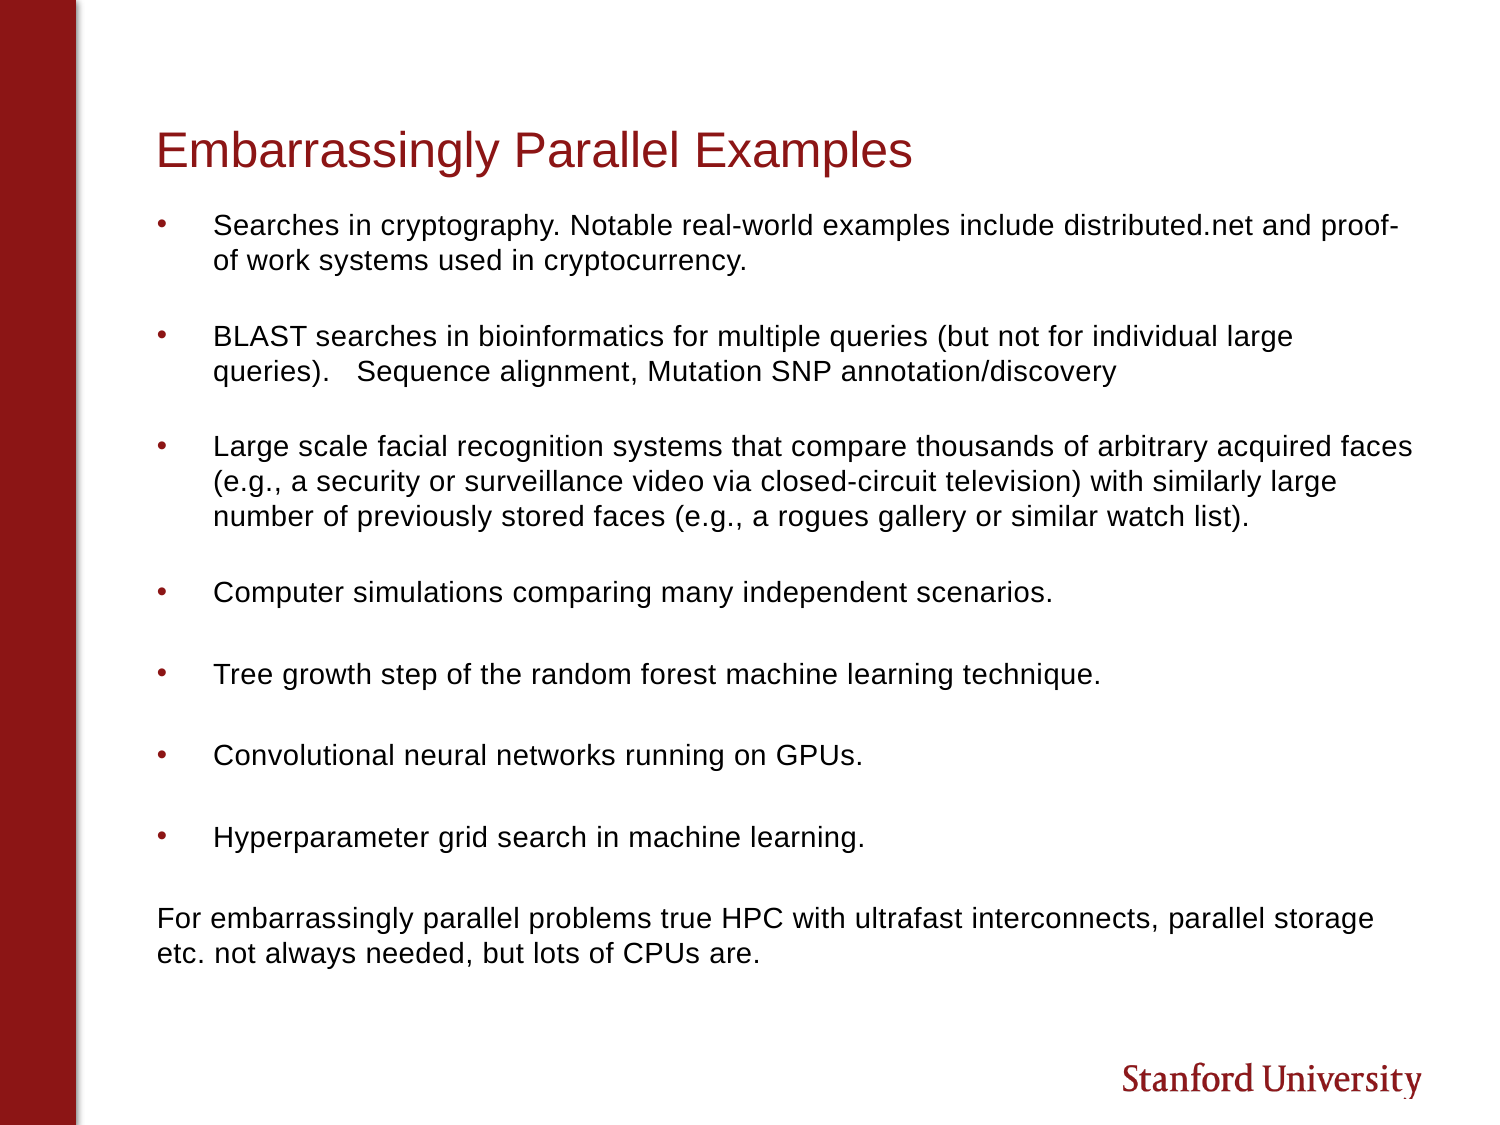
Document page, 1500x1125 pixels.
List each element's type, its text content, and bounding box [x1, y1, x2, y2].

title Embarrassingly Parallel Examples [155, 78, 1420, 186]
list Searches in cryptography. Notable real-world examples include distributed.net and proof-of work systems used in cryptocurrency. BLAST searches in bioinformatics for multiple queries (but not for individual large queries). Sequence alignment, Mutation SNP annotation/discovery Large scale facial recognition systems that compare thousands of arbitrary acquired faces (e.g., a security or surveillance video via closed-circuit television) with similarly large number of previously stored faces (e.g., a rogues gallery or similar watch list). Computer simulations comparing many independent scenarios. Tree growth step of the random forest machine learning technique. Convolutional neural networks running on GPUs. Hyperparameter grid search in machine learning. For embarrassingly parallel problems true HPC with ultrafast interconnects, parallel storage etc. not always needed, but lots of CPUs are. [156, 198, 1421, 1021]
